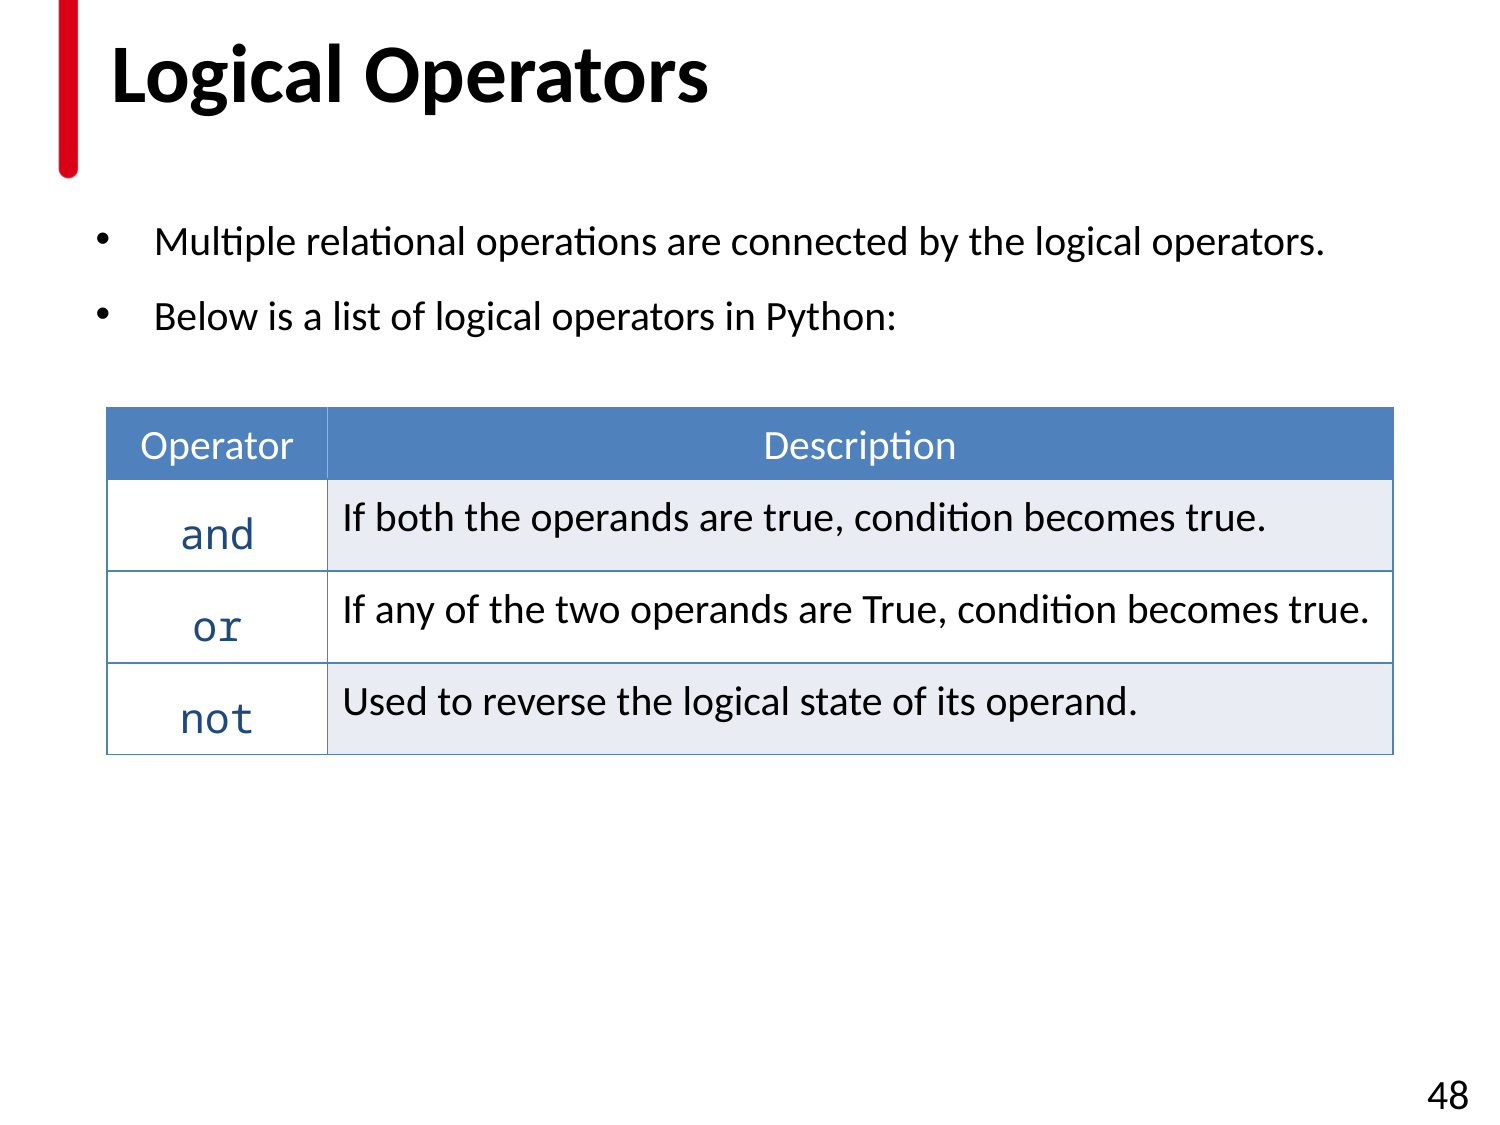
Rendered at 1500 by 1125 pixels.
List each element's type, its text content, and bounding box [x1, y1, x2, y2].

table_cell or [108, 572, 327, 662]
picture [57, 0, 81, 200]
table_cell If any of the two operands are True, condition becomes true. [328, 572, 1392, 662]
table_header Description [328, 408, 1392, 478]
table_cell Used to reverse the logical state of its operand. [328, 664, 1392, 754]
list Multiple relational operations are connected by the logical operators. Below is a list of logical operators in Python: [80, 206, 1470, 701]
table_cell If both the operands are true, condition becomes true. [328, 480, 1392, 570]
table_header Operator [108, 408, 327, 478]
table_cell not [108, 664, 327, 754]
title Logical Operators [96, 0, 1500, 138]
table_cell and [108, 480, 327, 570]
